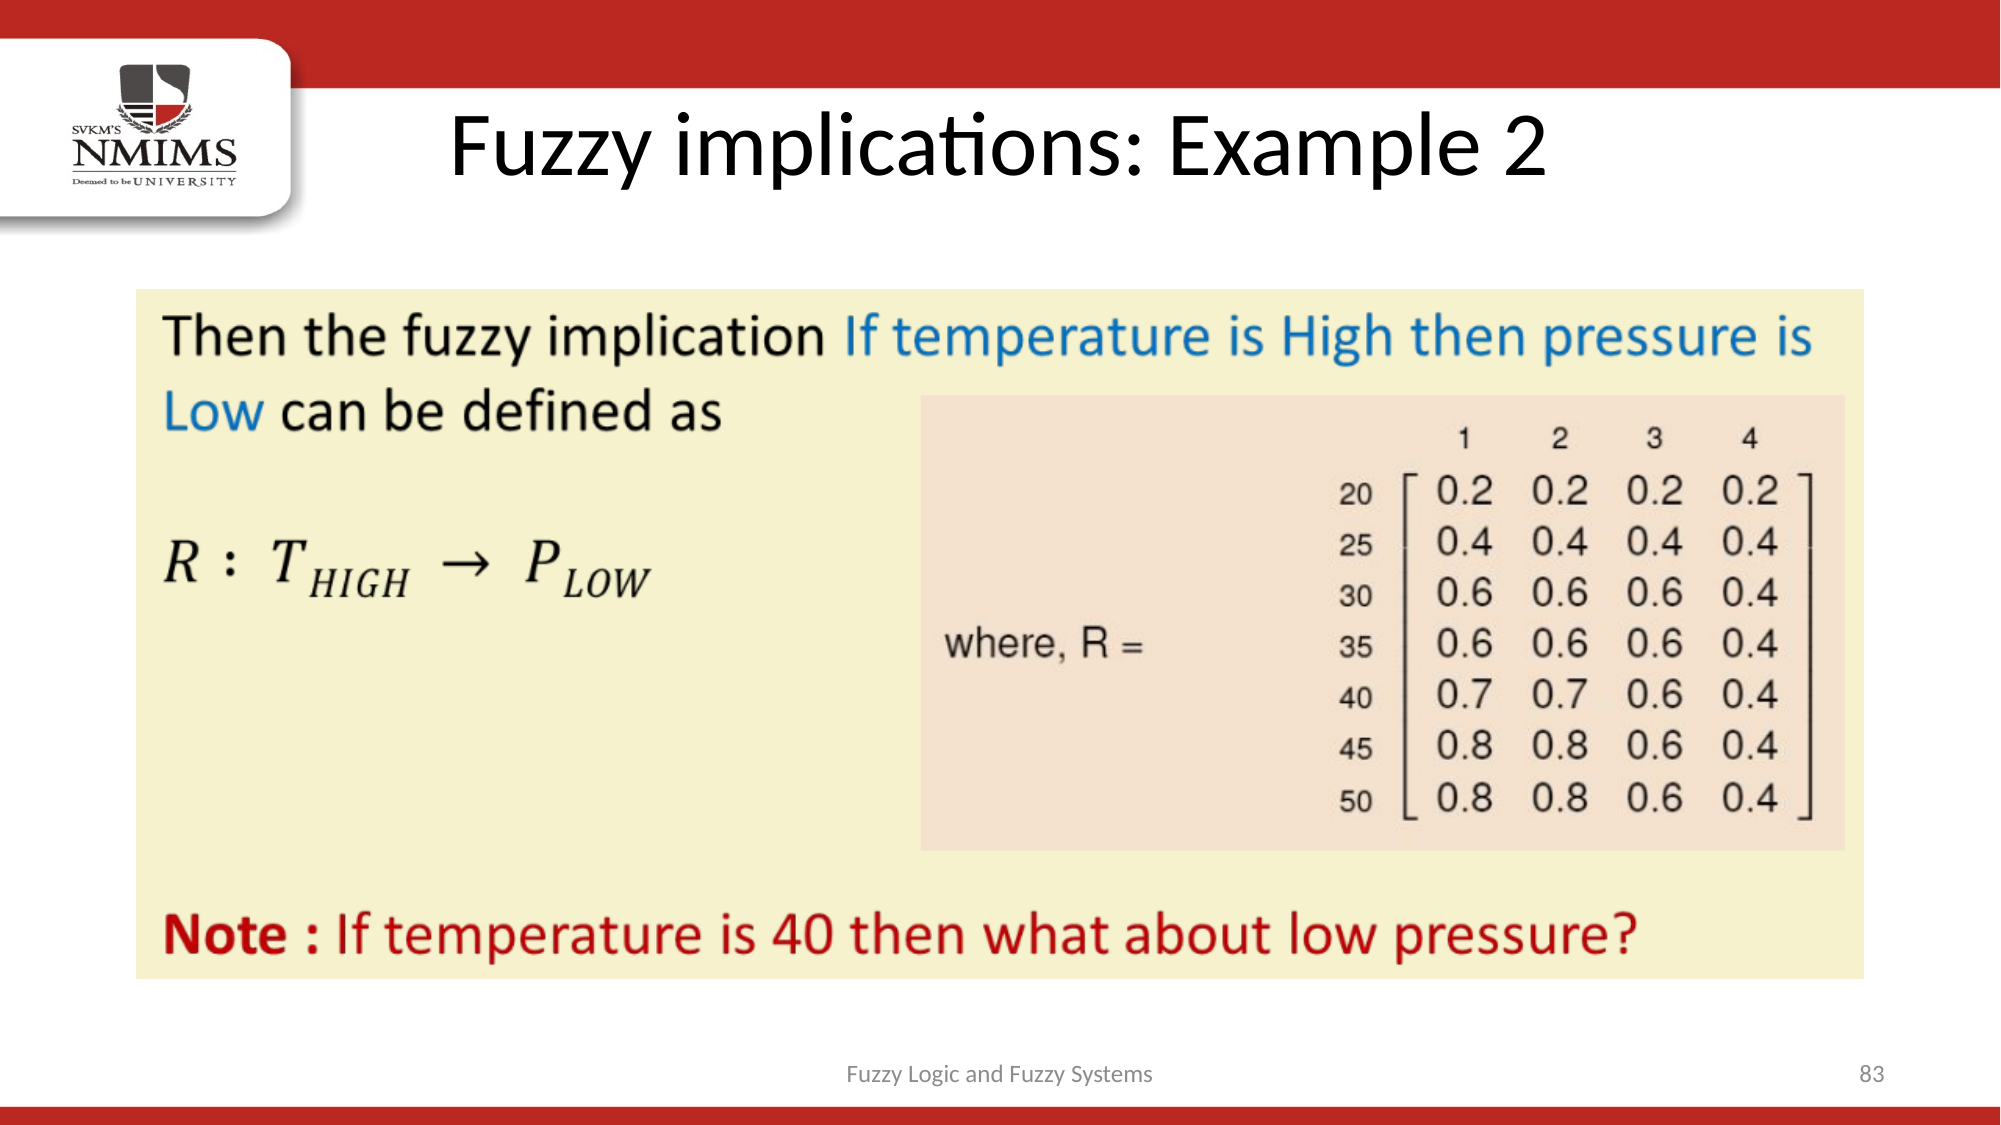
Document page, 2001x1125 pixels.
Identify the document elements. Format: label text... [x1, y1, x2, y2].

footer Fuzzy Logic and Fuzzy Systems [683, 1042, 1317, 1103]
slide_number 83 [1433, 1042, 1900, 1103]
title Fuzzy implications: Example 2 [99, 45, 1900, 233]
picture [0, 0, 2001, 1125]
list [136, 288, 1864, 979]
